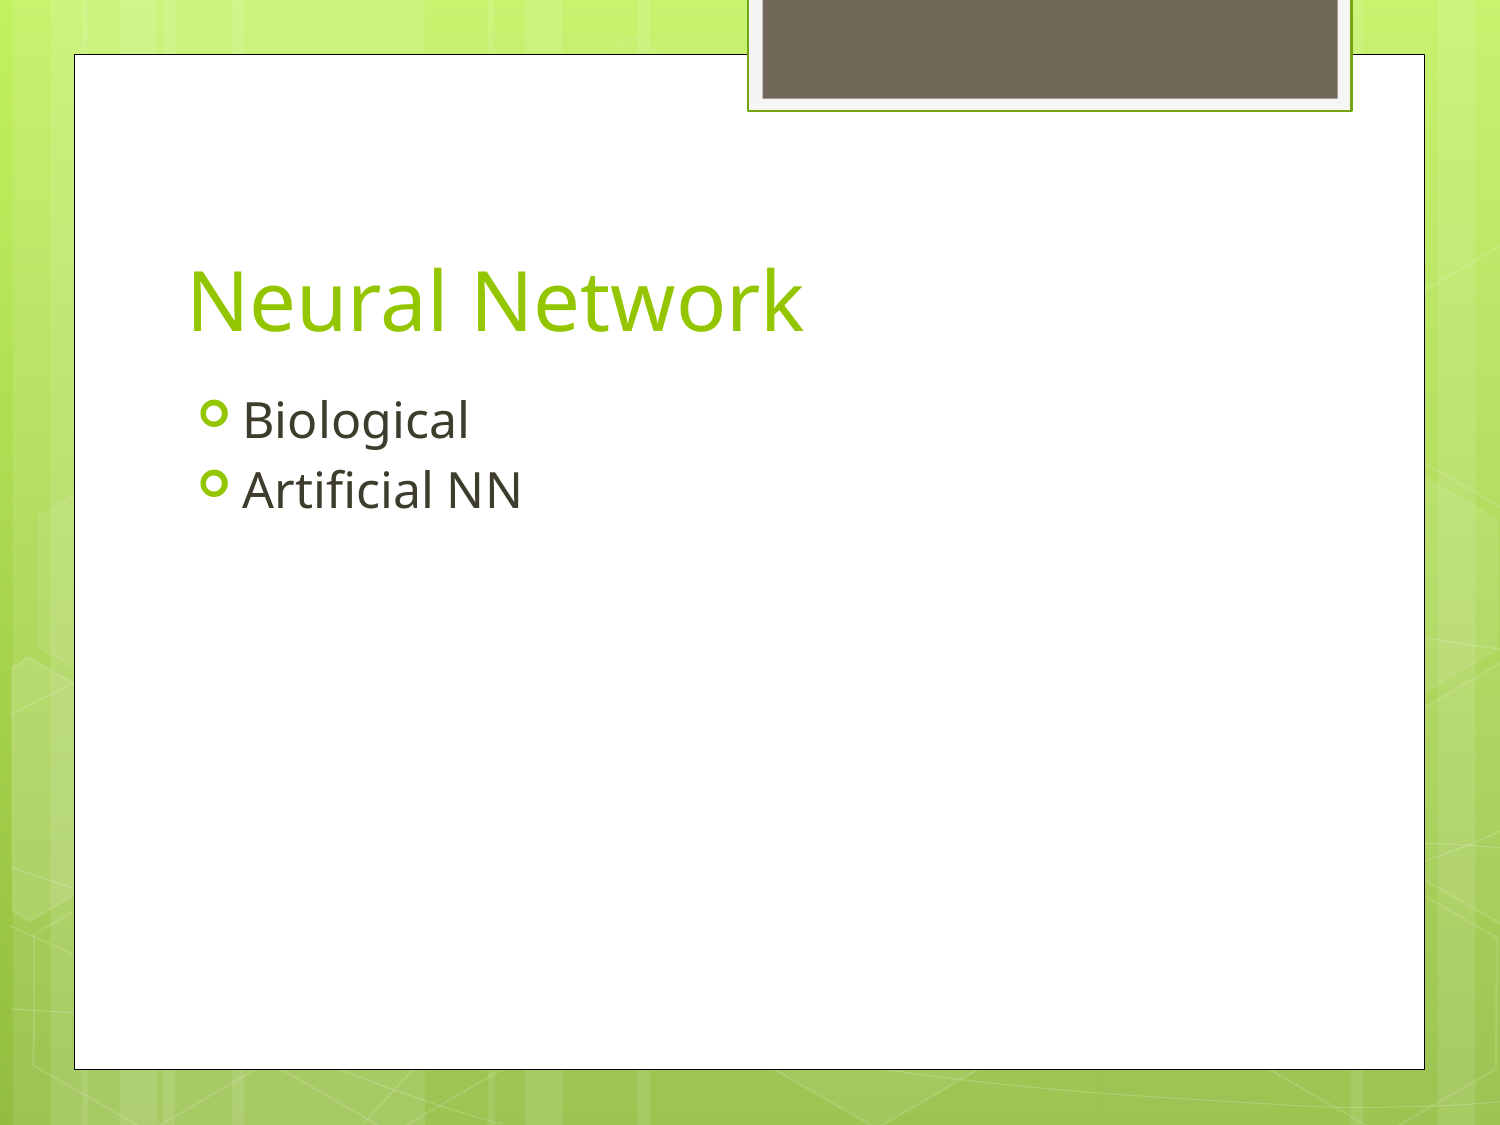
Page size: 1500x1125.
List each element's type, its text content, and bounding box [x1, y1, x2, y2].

title Neural Network [171, 168, 1324, 357]
list Biological Artificial NN [171, 381, 1283, 957]
